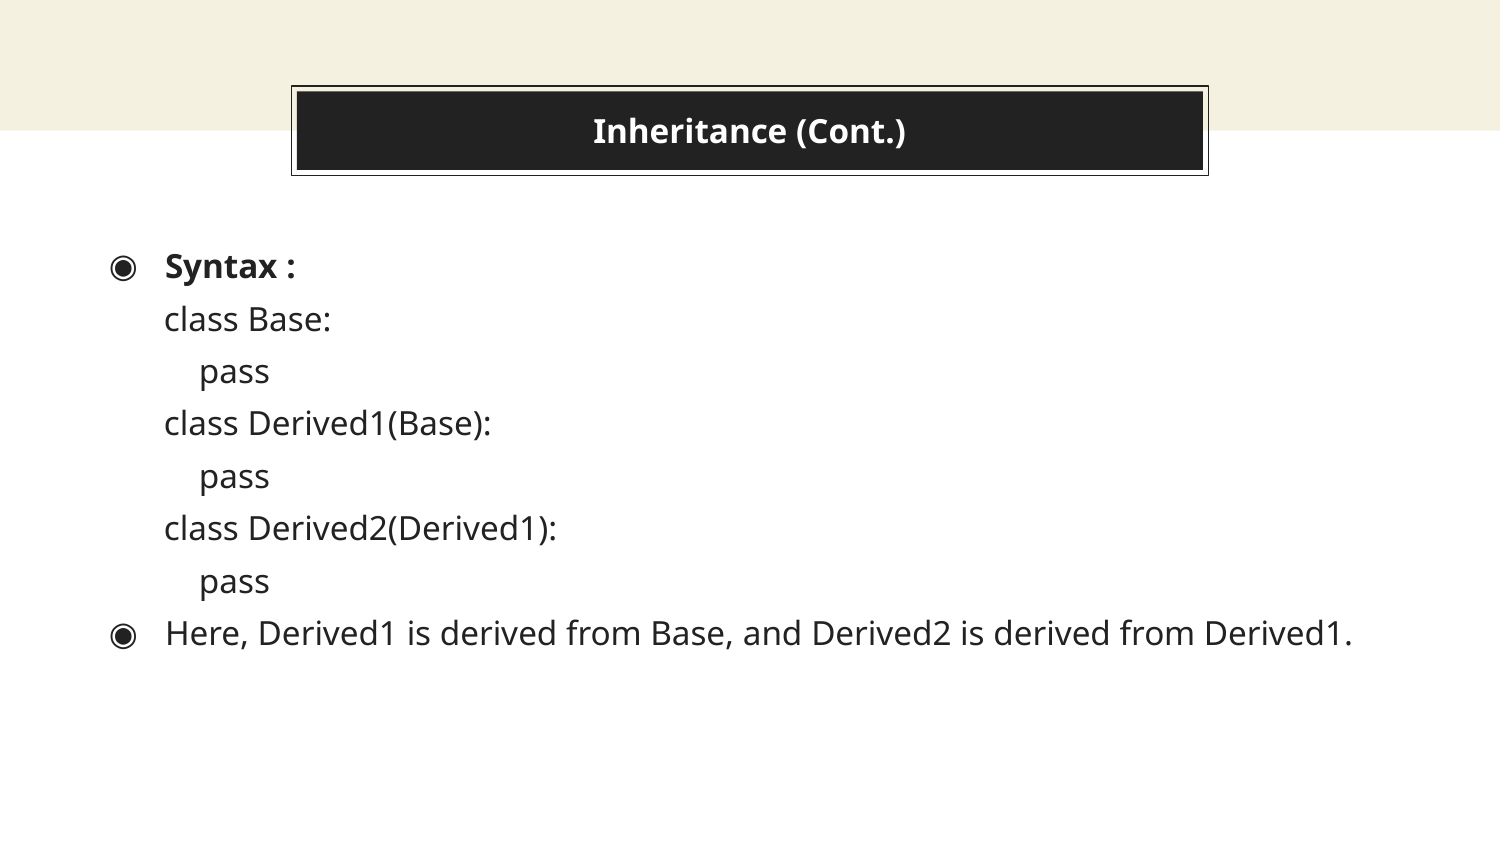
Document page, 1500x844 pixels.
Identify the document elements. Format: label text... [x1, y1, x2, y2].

title Inheritance (Cont.) [296, 91, 1203, 170]
list Syntax : class Base: pass class Derived1(Base): pass class Derived2(Derived1): pass Here, Derived1 is derived from Base, and Derived2 is derived from Derived1. [75, 230, 1425, 808]
